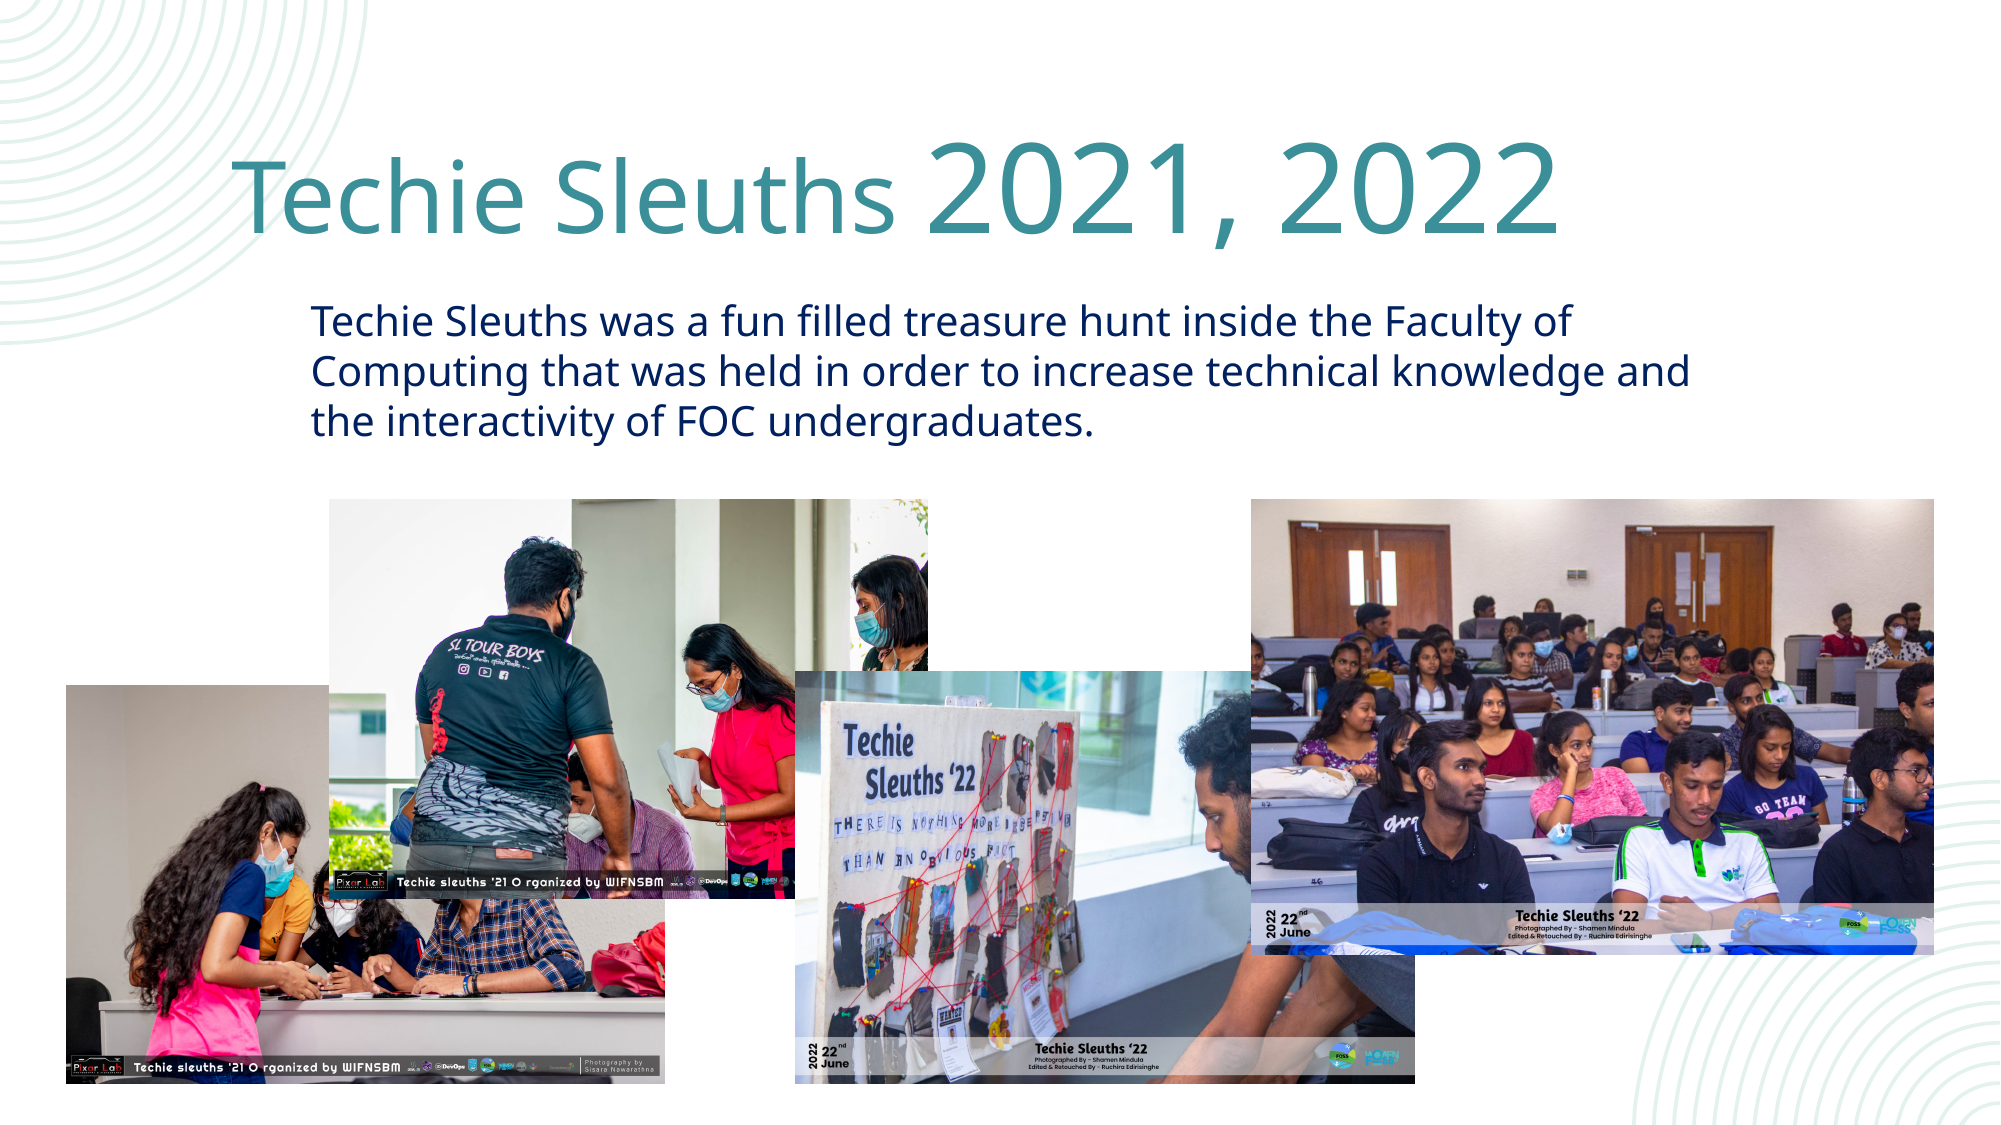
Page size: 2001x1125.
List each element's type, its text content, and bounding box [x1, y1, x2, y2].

picture [66, 499, 1934, 1084]
text_box Techie Sleuths was a fun filled treasure hunt inside the Faculty of Computing that was held in order to increase technical knowledge and the interactivity of FOC undergraduates. [295, 287, 1737, 452]
text_box Techie Sleuths 2021, 2022 [216, 101, 1578, 267]
